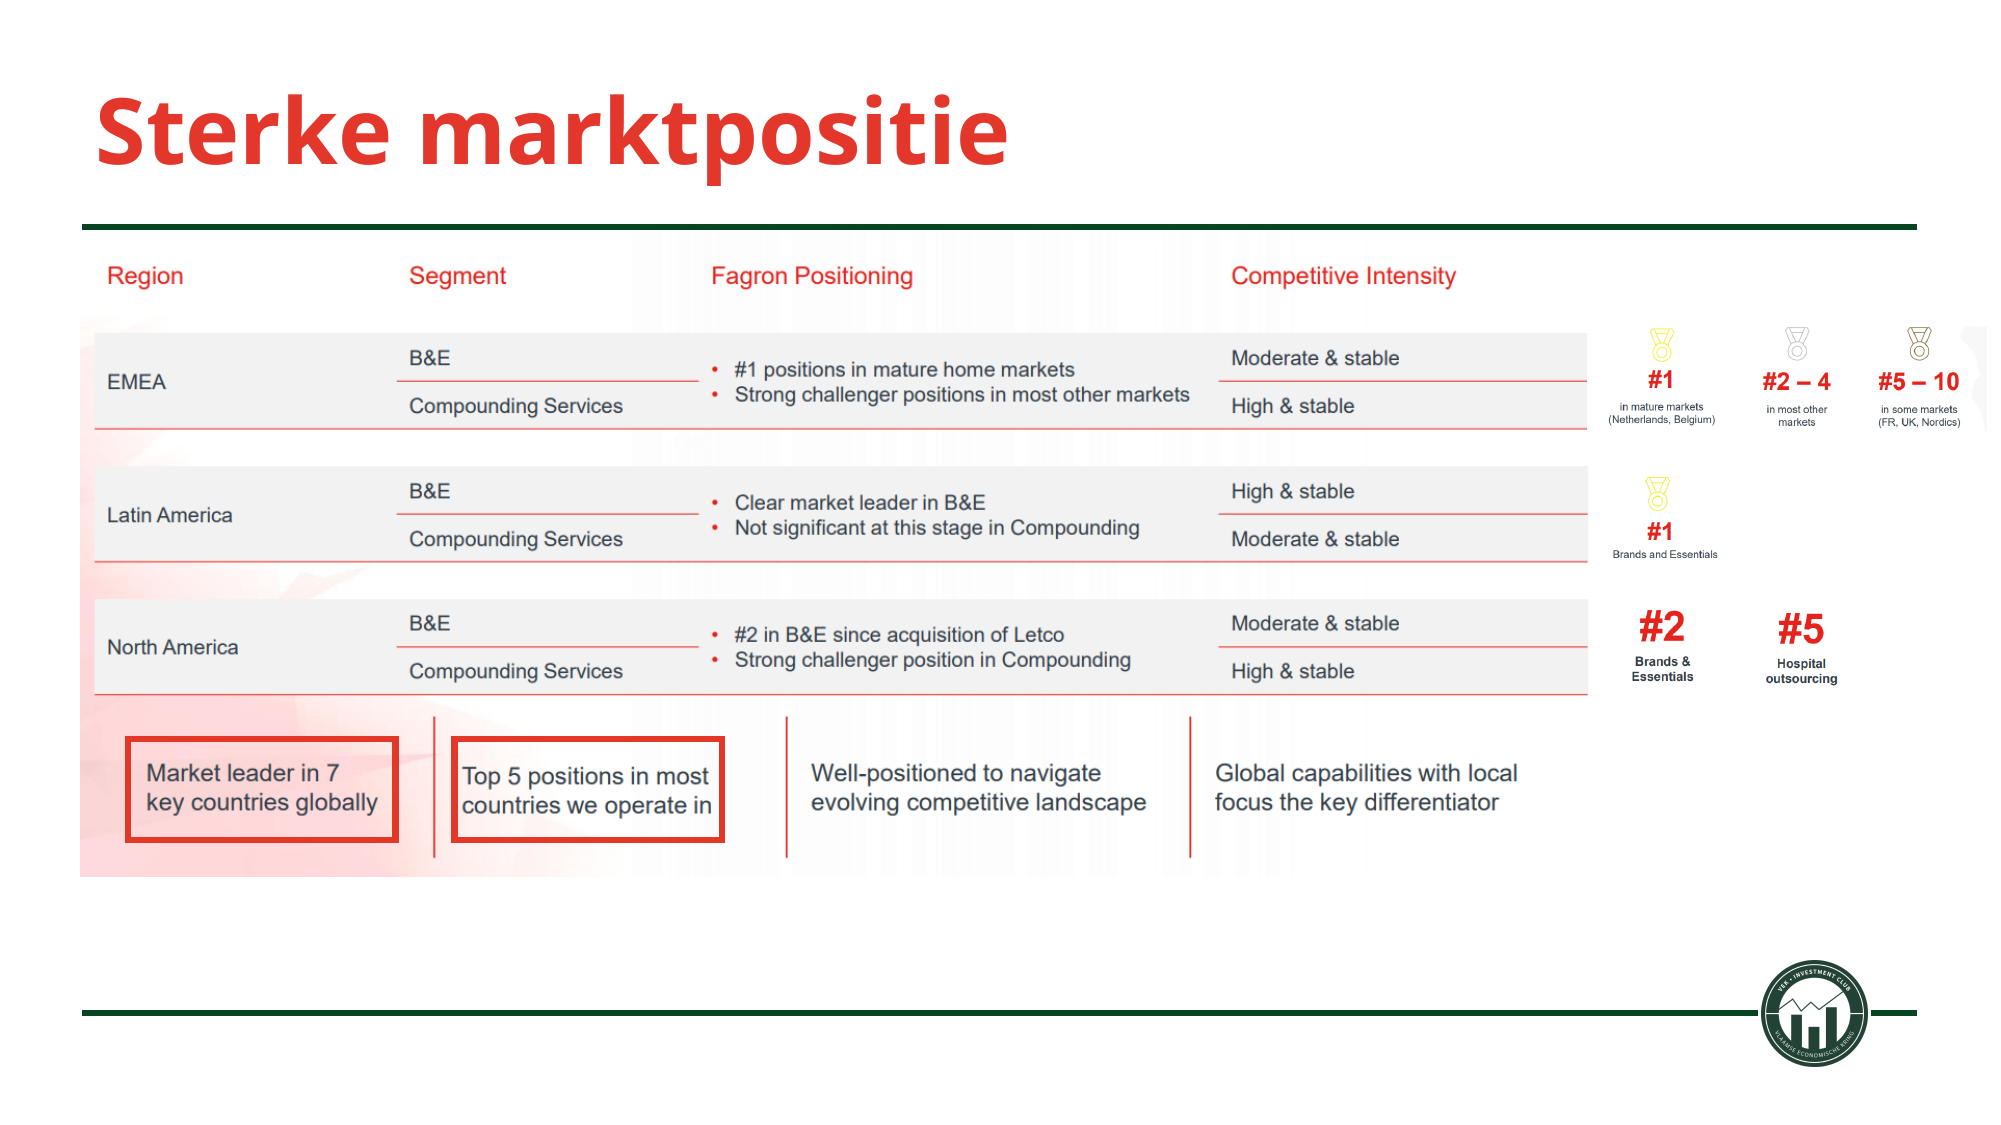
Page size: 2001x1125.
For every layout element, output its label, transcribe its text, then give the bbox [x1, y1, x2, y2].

picture [1761, 960, 1868, 1067]
text_box Sterke marktpositie [80, 40, 1864, 231]
picture [80, 230, 1987, 877]
picture [1752, 598, 1852, 695]
